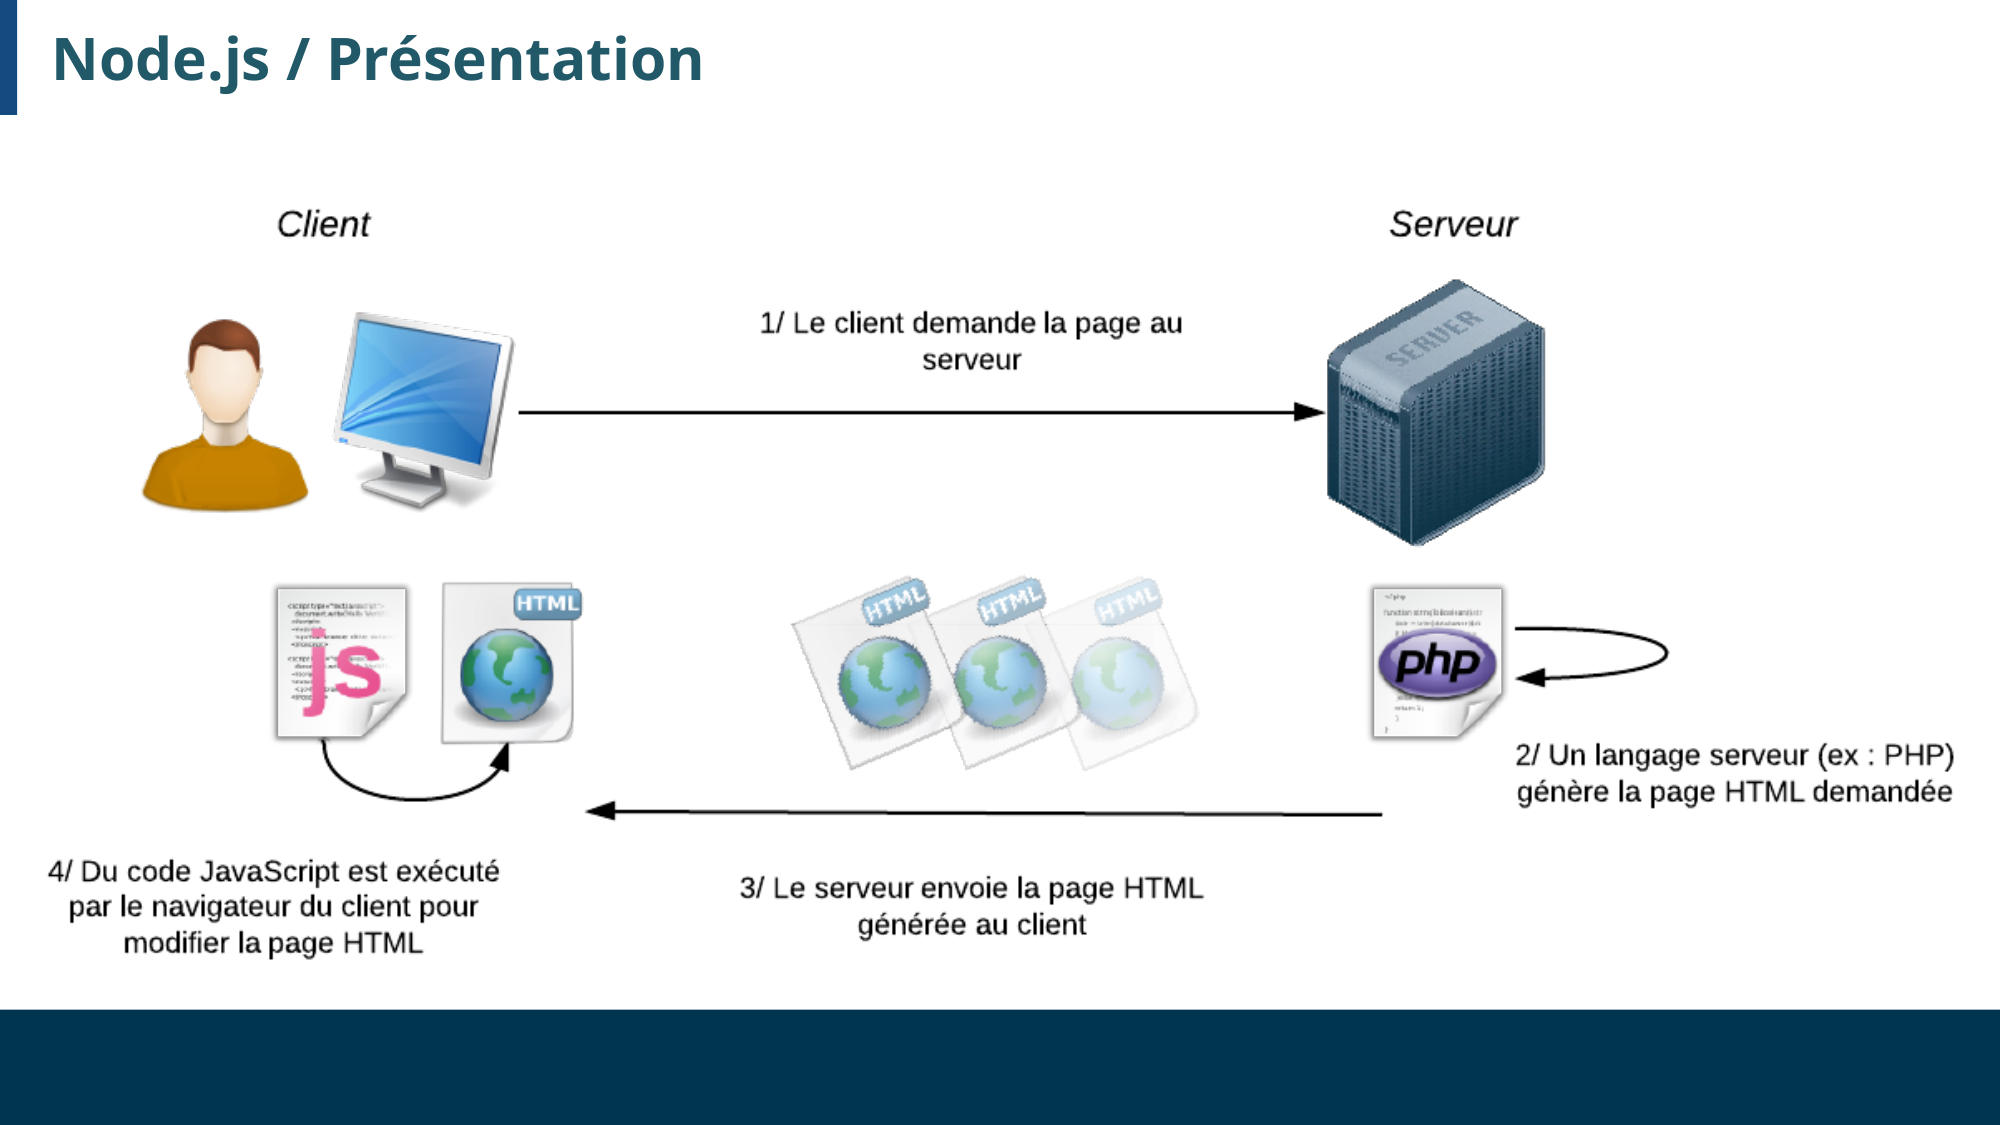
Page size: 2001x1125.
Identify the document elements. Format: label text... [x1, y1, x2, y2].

title Node.js / Présentation [39, 0, 1977, 114]
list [39, 162, 1977, 988]
